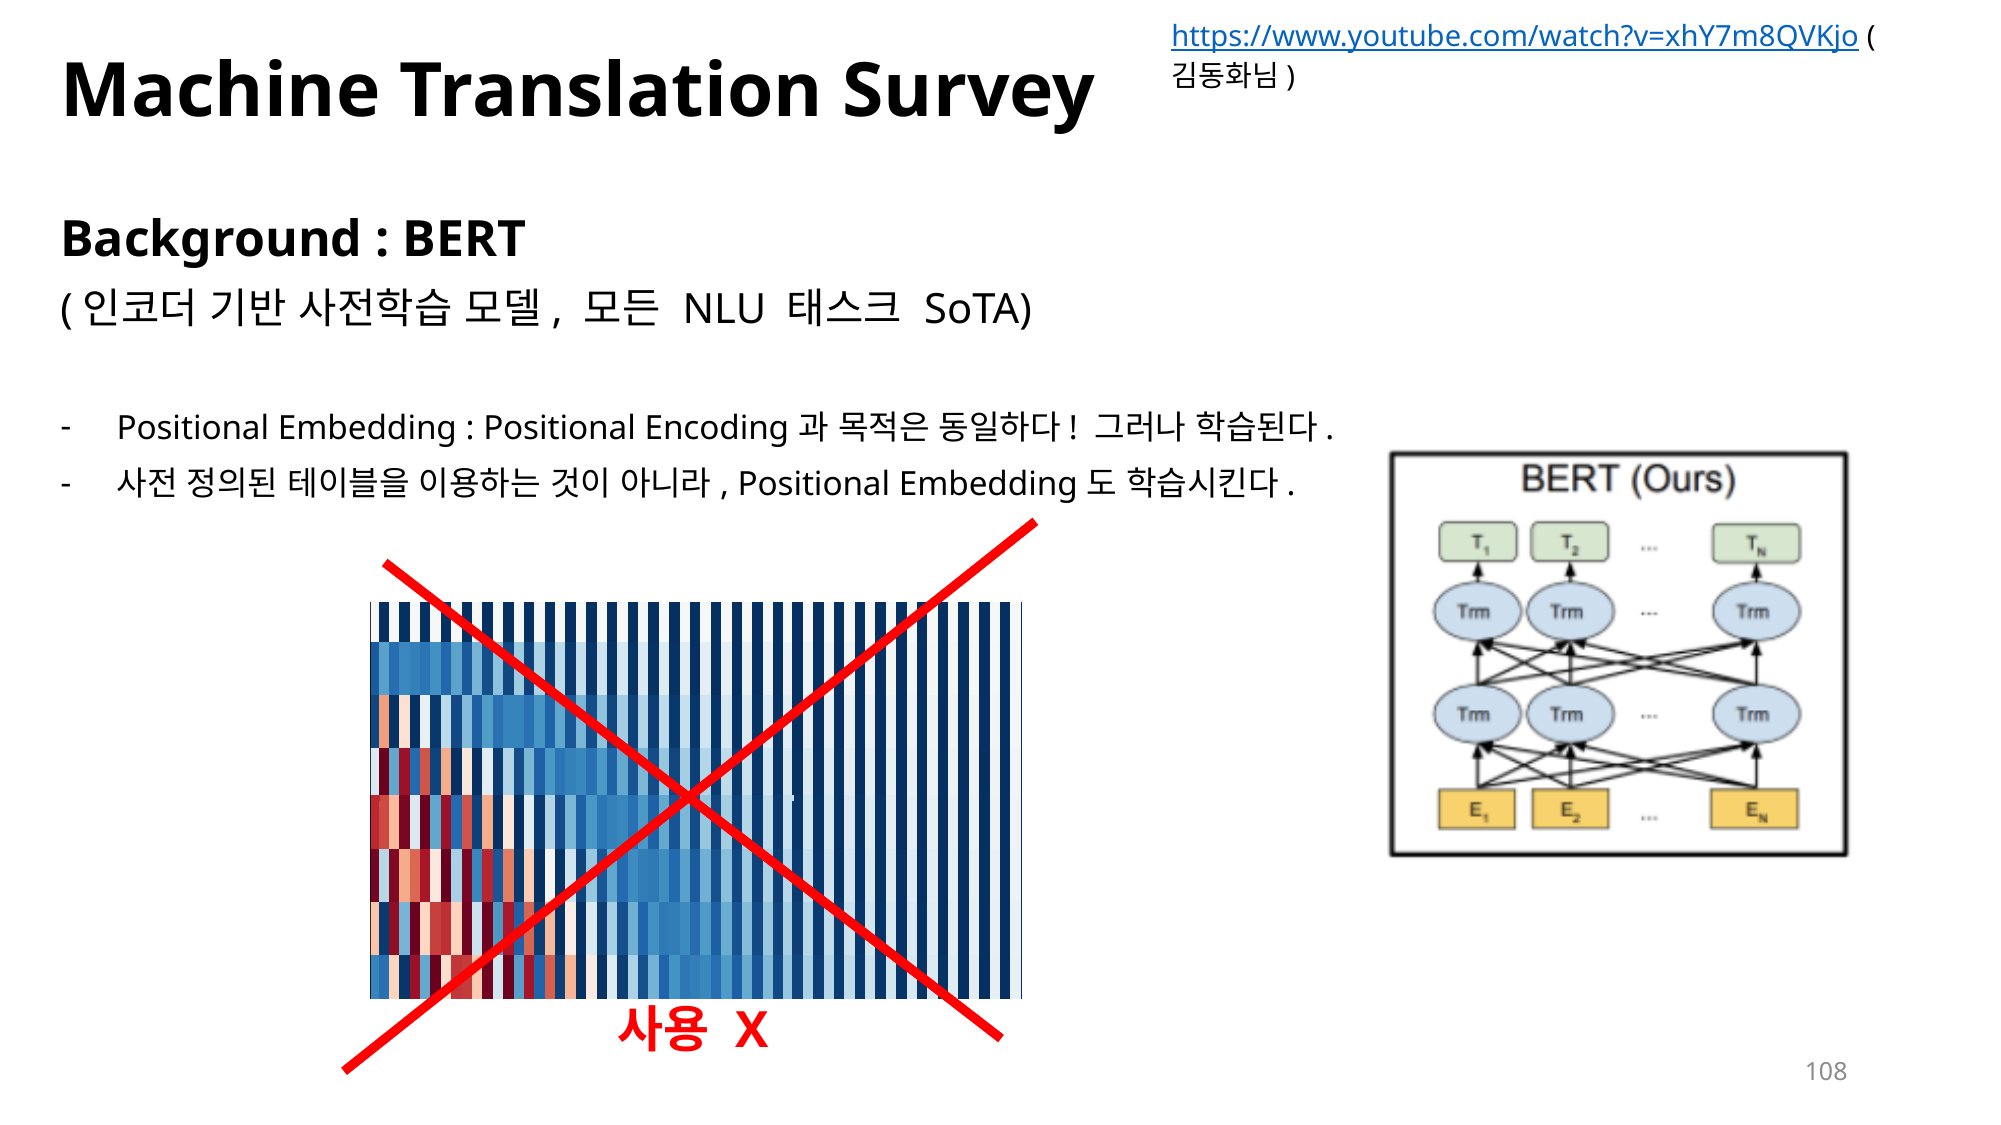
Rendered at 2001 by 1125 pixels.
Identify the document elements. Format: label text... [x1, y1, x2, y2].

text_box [384, 562, 1002, 1039]
picture [1363, 420, 1868, 882]
subtitle Background : BERT (인코더 기반 사전학습 모델, 모든 NLU 태스크 SoTA) Positional Embedding : Positional Encoding과 목적은 동일하다! 그러나 학습된다. 사전 정의된 테이블을 이용하는 것이 아니라, Positional Embedding도 학습시킨다. [45, 205, 1656, 1117]
text_box https://www.youtube.com/watch?v=xhY7m8QVKjo (김동화님) [1156, 9, 2000, 100]
slide_number 108 [1412, 1042, 1863, 1103]
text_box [343, 521, 1036, 1072]
text_box Machine Translation Survey [45, 0, 1271, 141]
